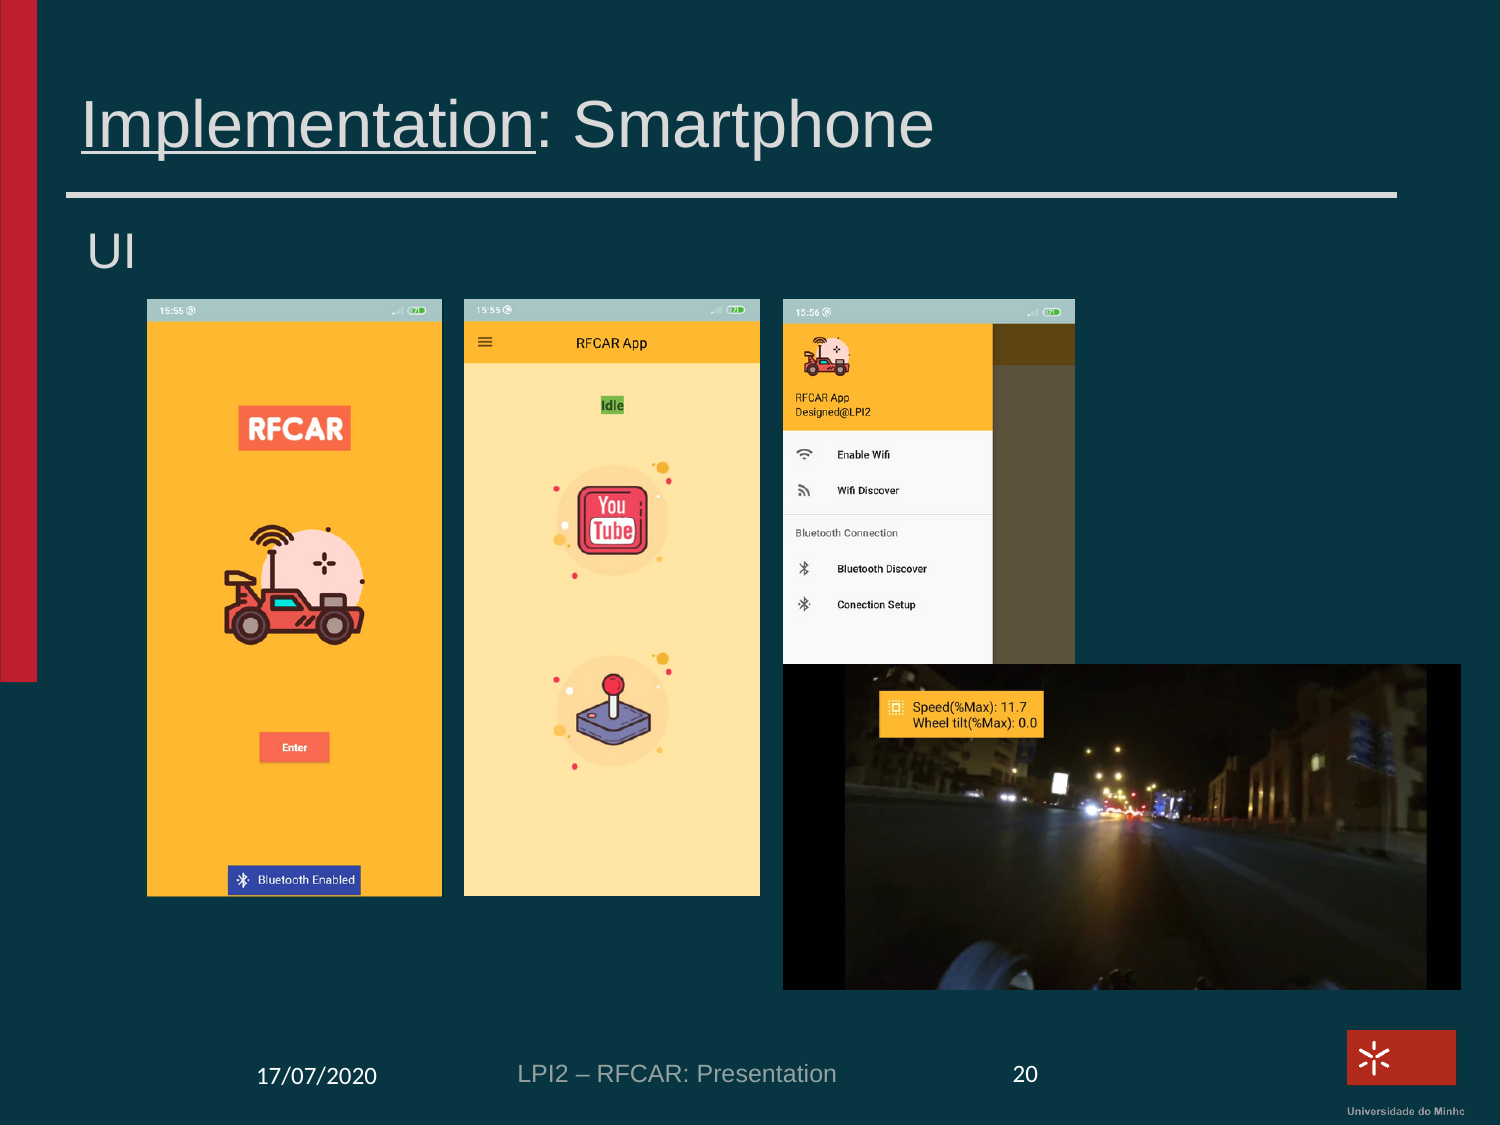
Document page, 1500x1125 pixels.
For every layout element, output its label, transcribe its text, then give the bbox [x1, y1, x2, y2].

title Implementation: Smartphone [65, 16, 1400, 235]
picture [147, 299, 441, 897]
text_box UI [71, 211, 613, 287]
slide_number 19 [976, 1042, 1075, 1103]
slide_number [236, 1044, 398, 1105]
footer LPI2 – RFCAR: Presentation [424, 1042, 931, 1103]
picture [464, 299, 760, 896]
picture [1347, 1030, 1465, 1115]
picture [783, 299, 1461, 990]
